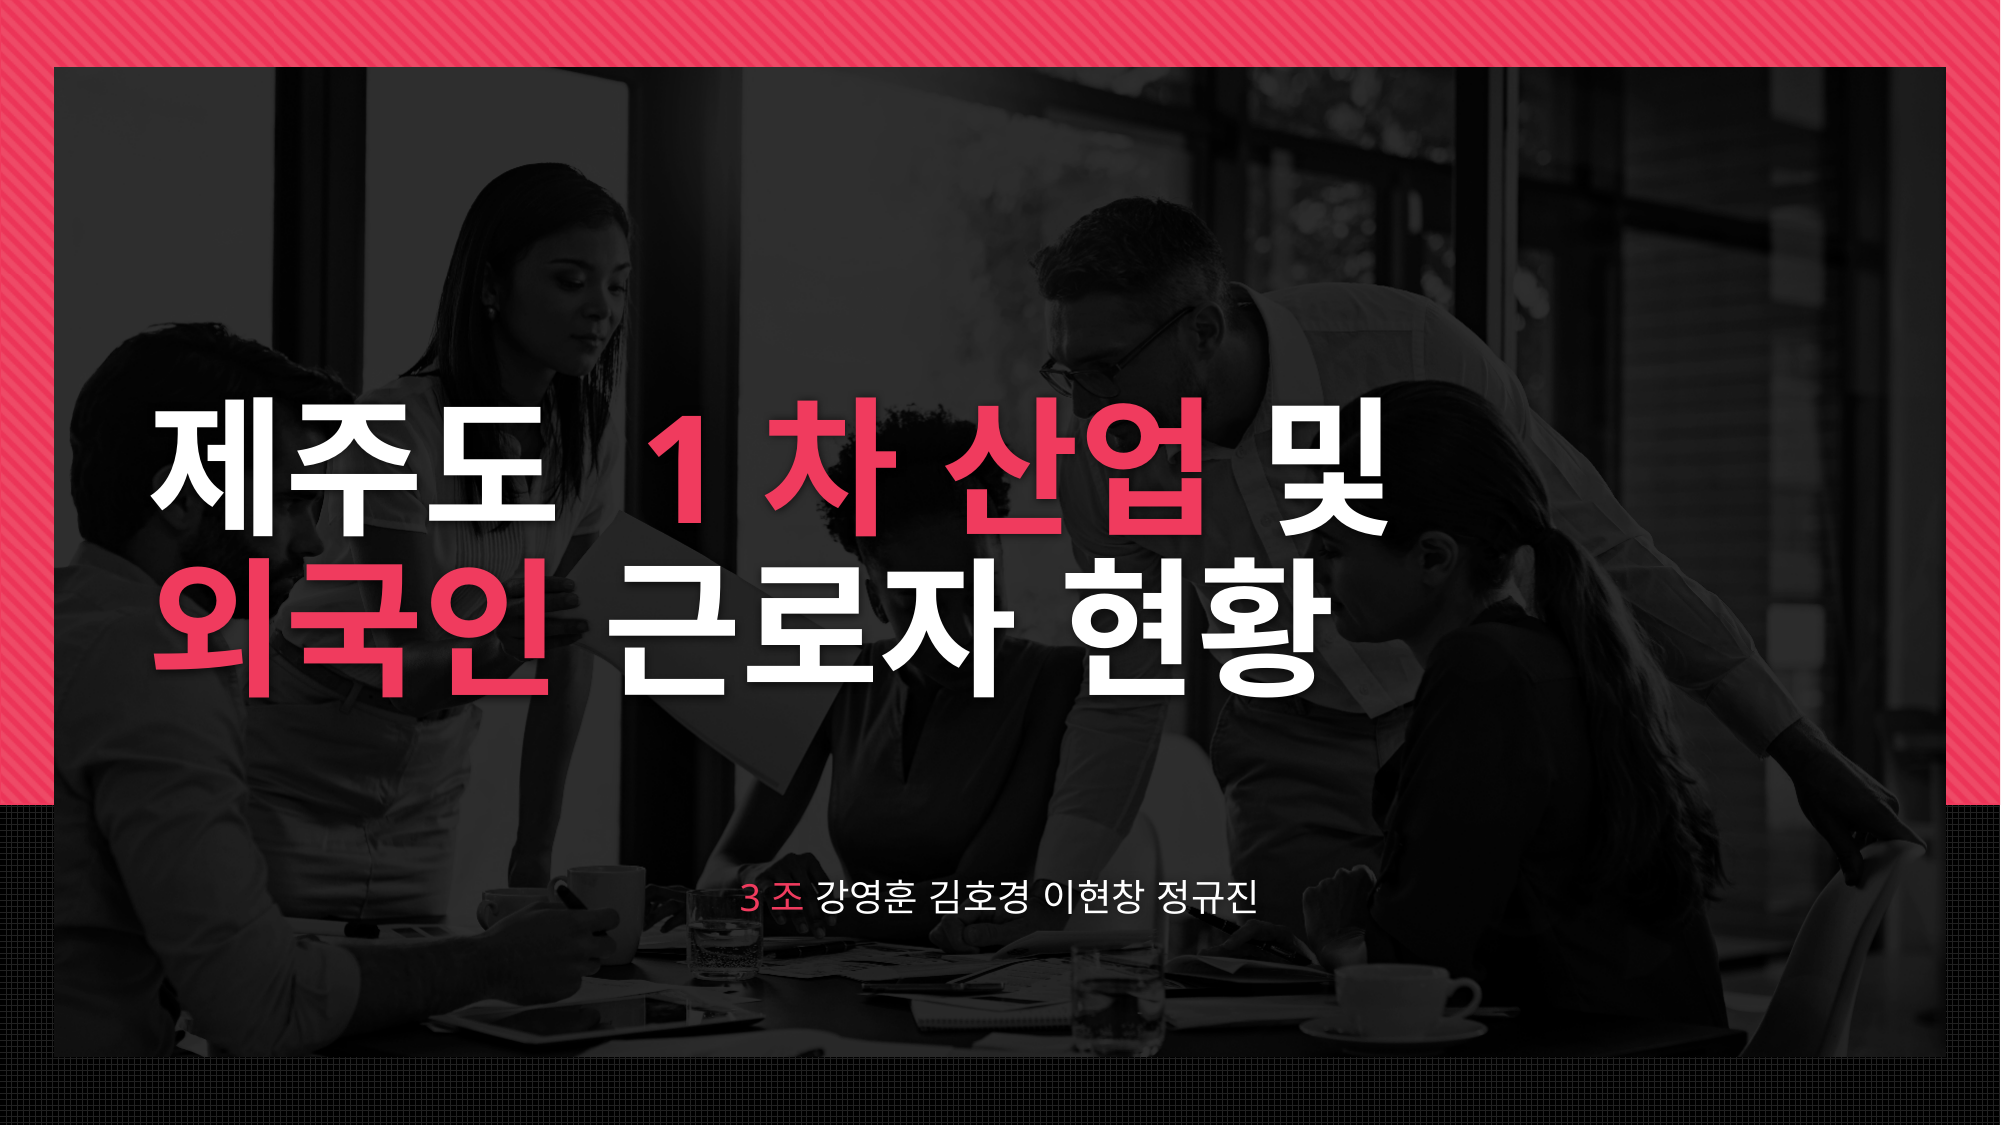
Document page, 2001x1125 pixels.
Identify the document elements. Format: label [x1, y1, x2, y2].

picture [53, 67, 1947, 1058]
